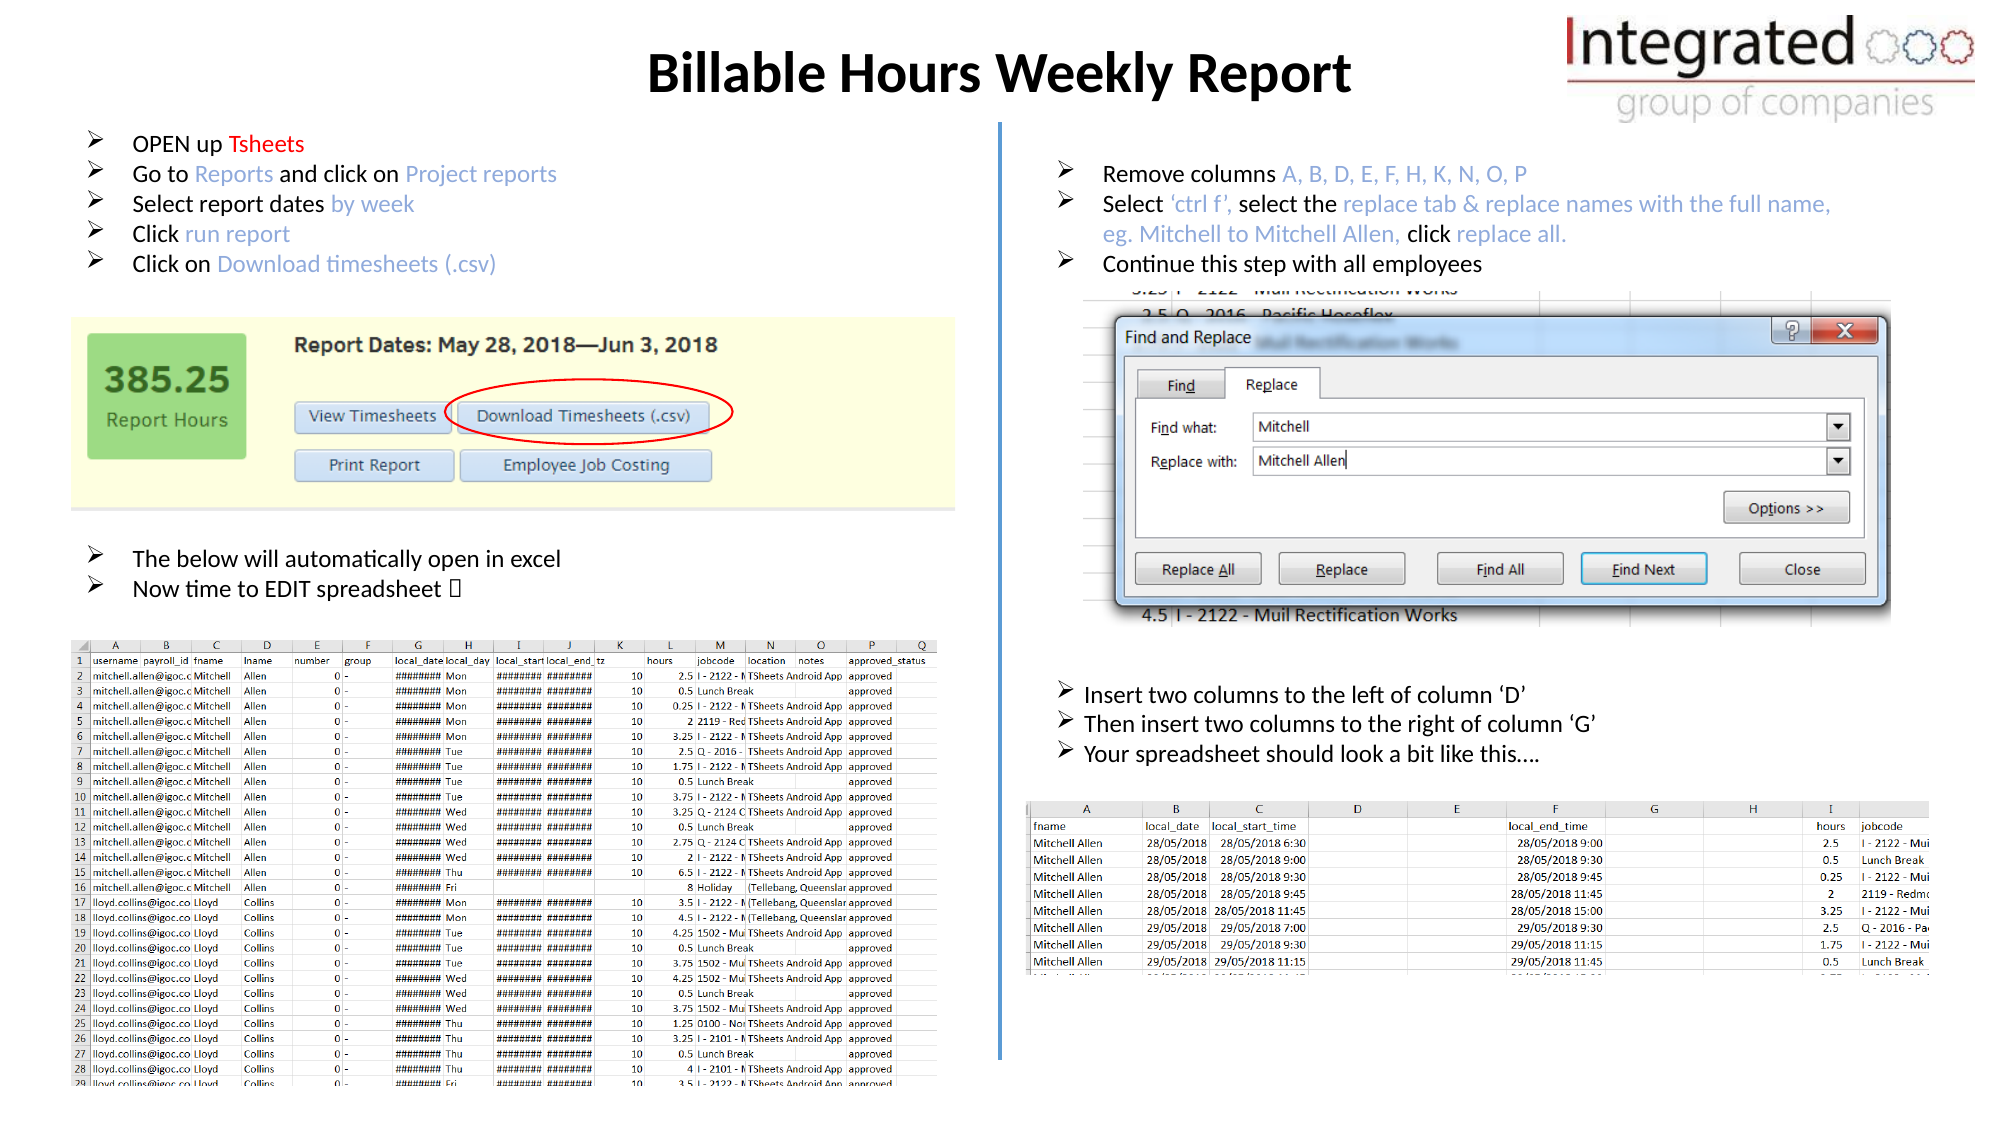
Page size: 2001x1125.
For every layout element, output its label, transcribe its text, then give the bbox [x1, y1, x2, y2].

picture [1567, 15, 1975, 123]
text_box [71, 317, 956, 511]
text_box Remove columns A, B, D, E, F, H, K, N, O, P Select ‘ctrl f’, select the replace tab & replace names with the full name, eg. Mitchell to Mitchell Allen, click replace all. Continue this step with all employees [1041, 150, 1871, 286]
picture [1025, 801, 1929, 975]
picture [71, 640, 937, 1086]
text_box Billable Hours Weekly Report [444, 26, 1555, 112]
text_box The below will automatically open in excel Now time to EDIT spreadsheet  [71, 535, 766, 610]
text_box Insert two columns to the left of column ‘D’ Then insert two columns to the right of column ‘G’ Your spreadsheet should look a bit like this…. [1041, 670, 1799, 776]
picture [1083, 291, 1891, 627]
text_box OPEN up Tsheets Go to Reports and click on Project reports Select report dates by week Click run report Click on Download timesheets (.csv) [71, 120, 957, 285]
